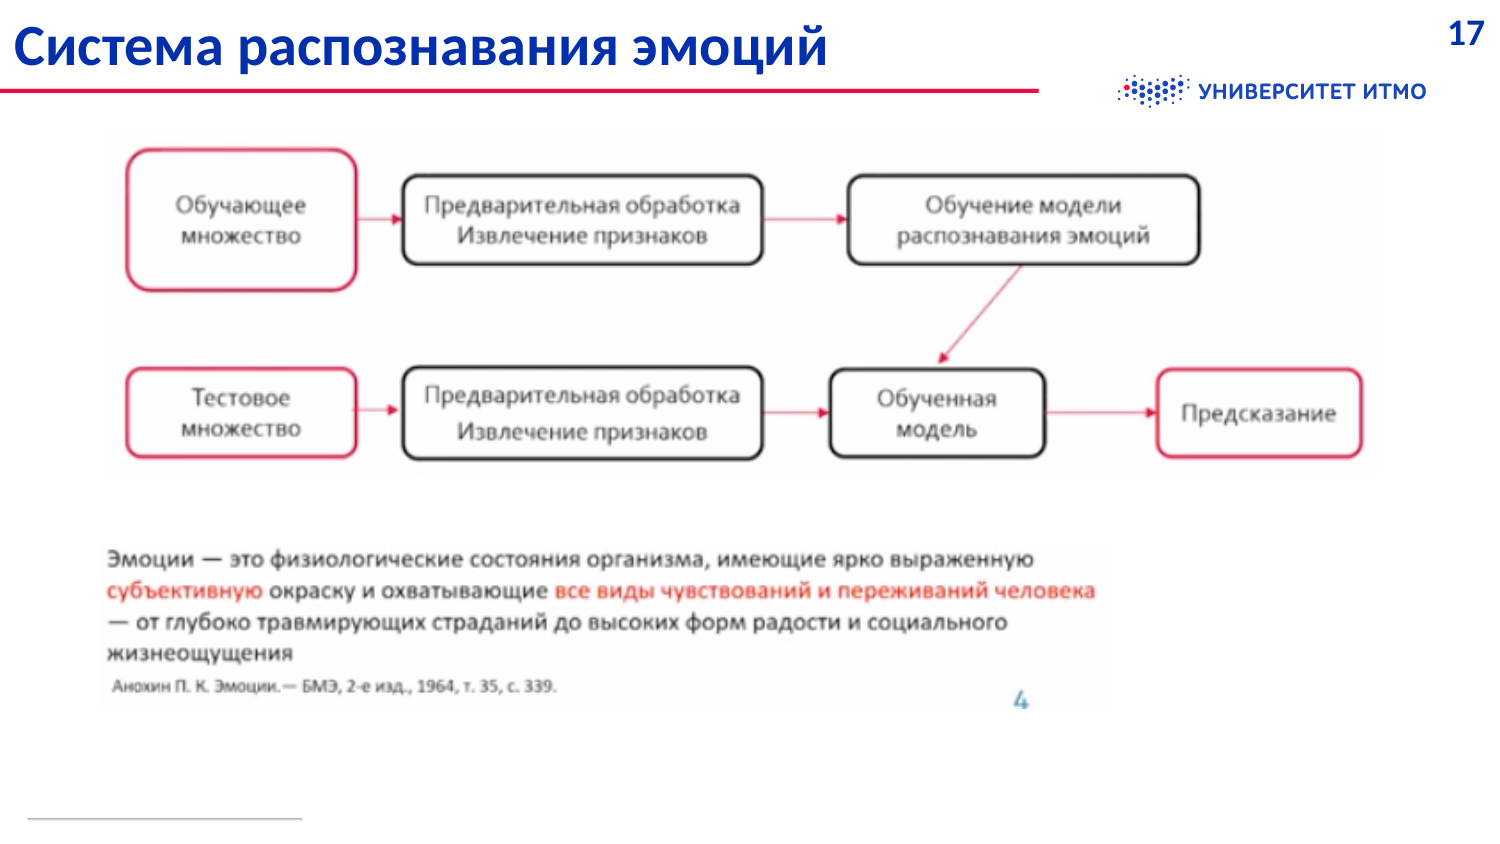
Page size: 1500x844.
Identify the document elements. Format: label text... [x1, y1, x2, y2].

text_box 17 [1412, 0, 1500, 60]
text_box Система распознавания эмоций [0, 0, 1094, 80]
picture [0, 0, 1500, 844]
